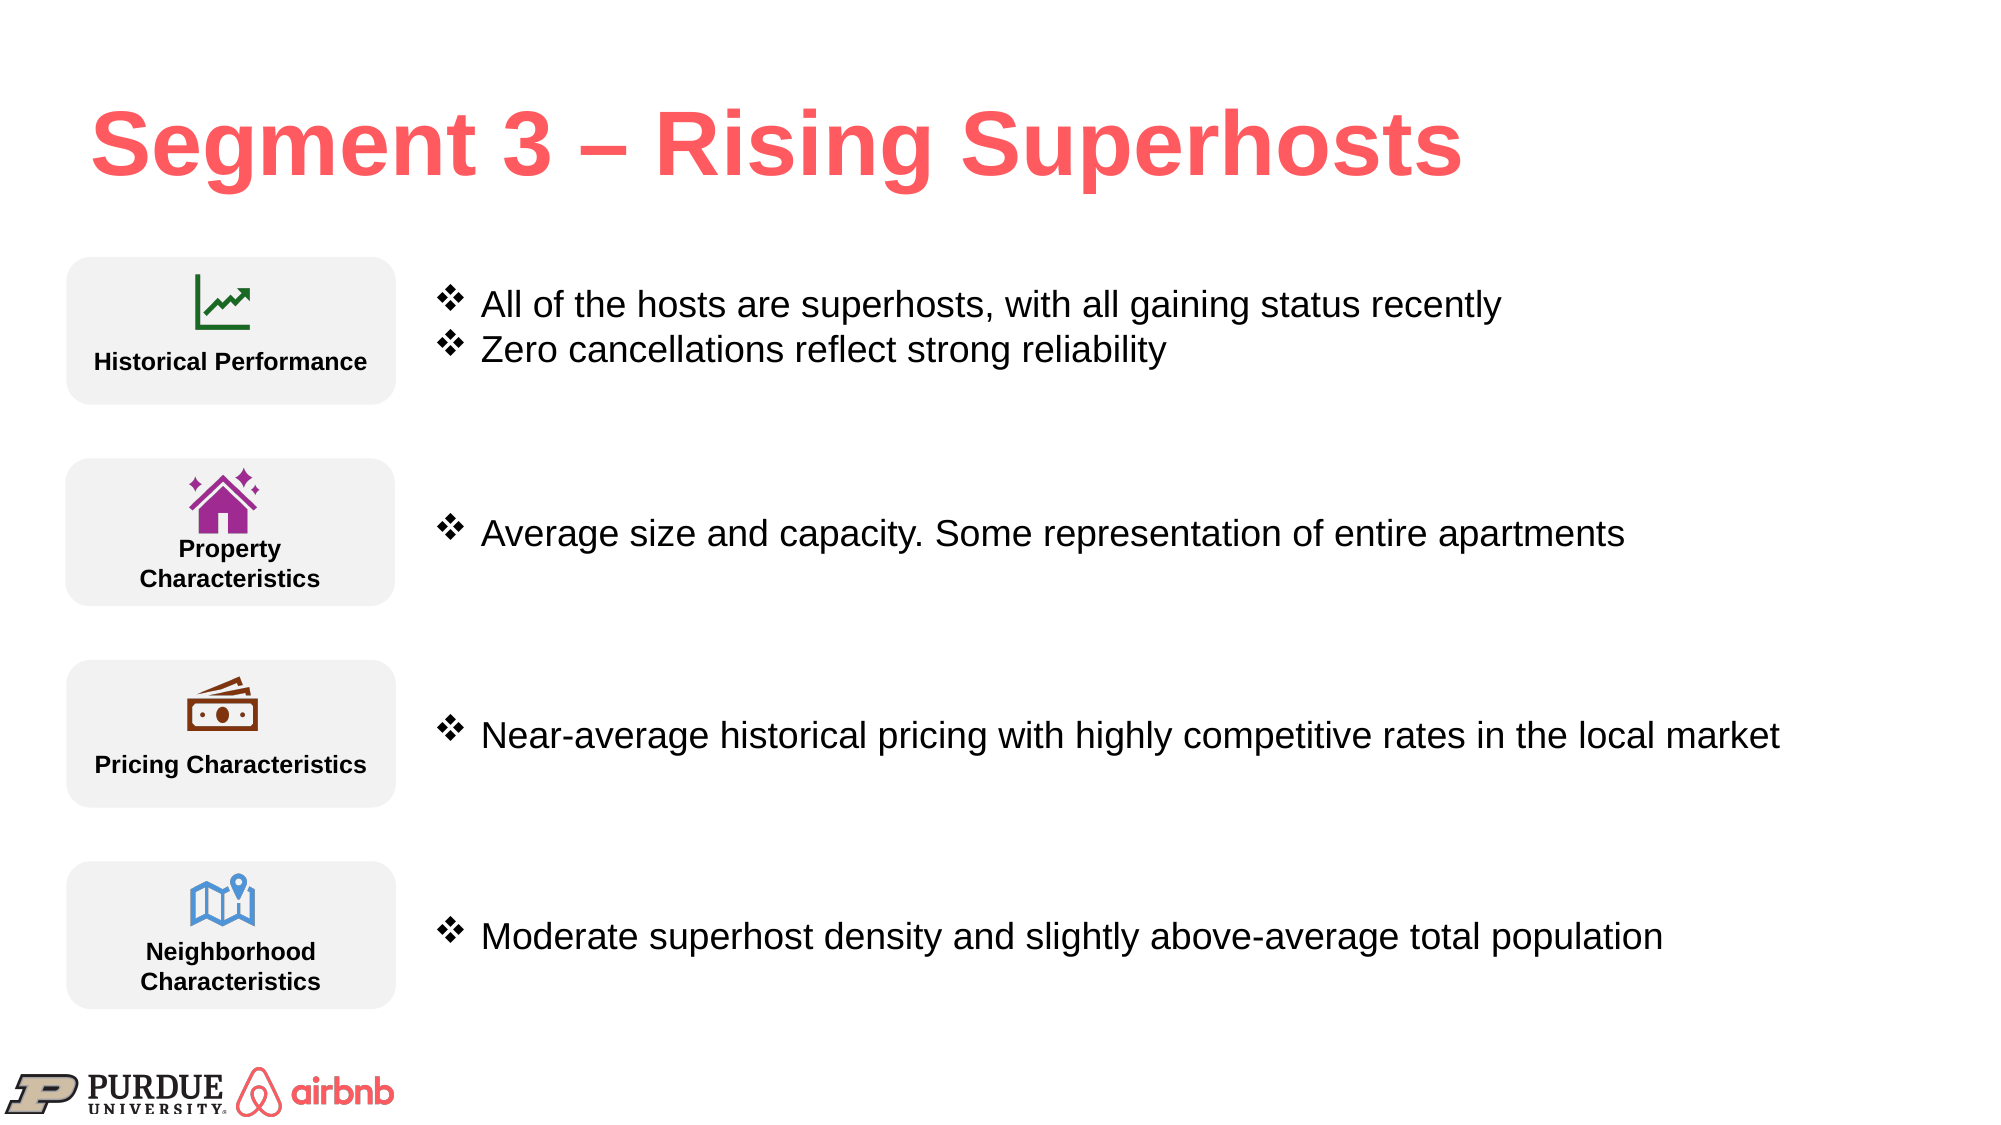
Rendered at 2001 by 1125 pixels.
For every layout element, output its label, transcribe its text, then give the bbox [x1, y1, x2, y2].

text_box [64, 457, 396, 607]
picture [236, 1067, 394, 1117]
title Segment 3 – Rising Superhosts [75, 59, 1955, 233]
text_box Moderate superhost density and slightly above-average total population [419, 904, 1909, 965]
text_box Average size and capacity. Some representation of entire apartments [419, 501, 1909, 562]
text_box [65, 256, 397, 406]
text_box All of the hosts are superhosts, with all gaining status recently Zero cancellations reflect strong reliability [419, 272, 1868, 378]
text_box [65, 659, 397, 809]
text_box Near-average historical pricing with highly competitive rates in the local market [419, 703, 1909, 763]
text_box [65, 860, 397, 1010]
